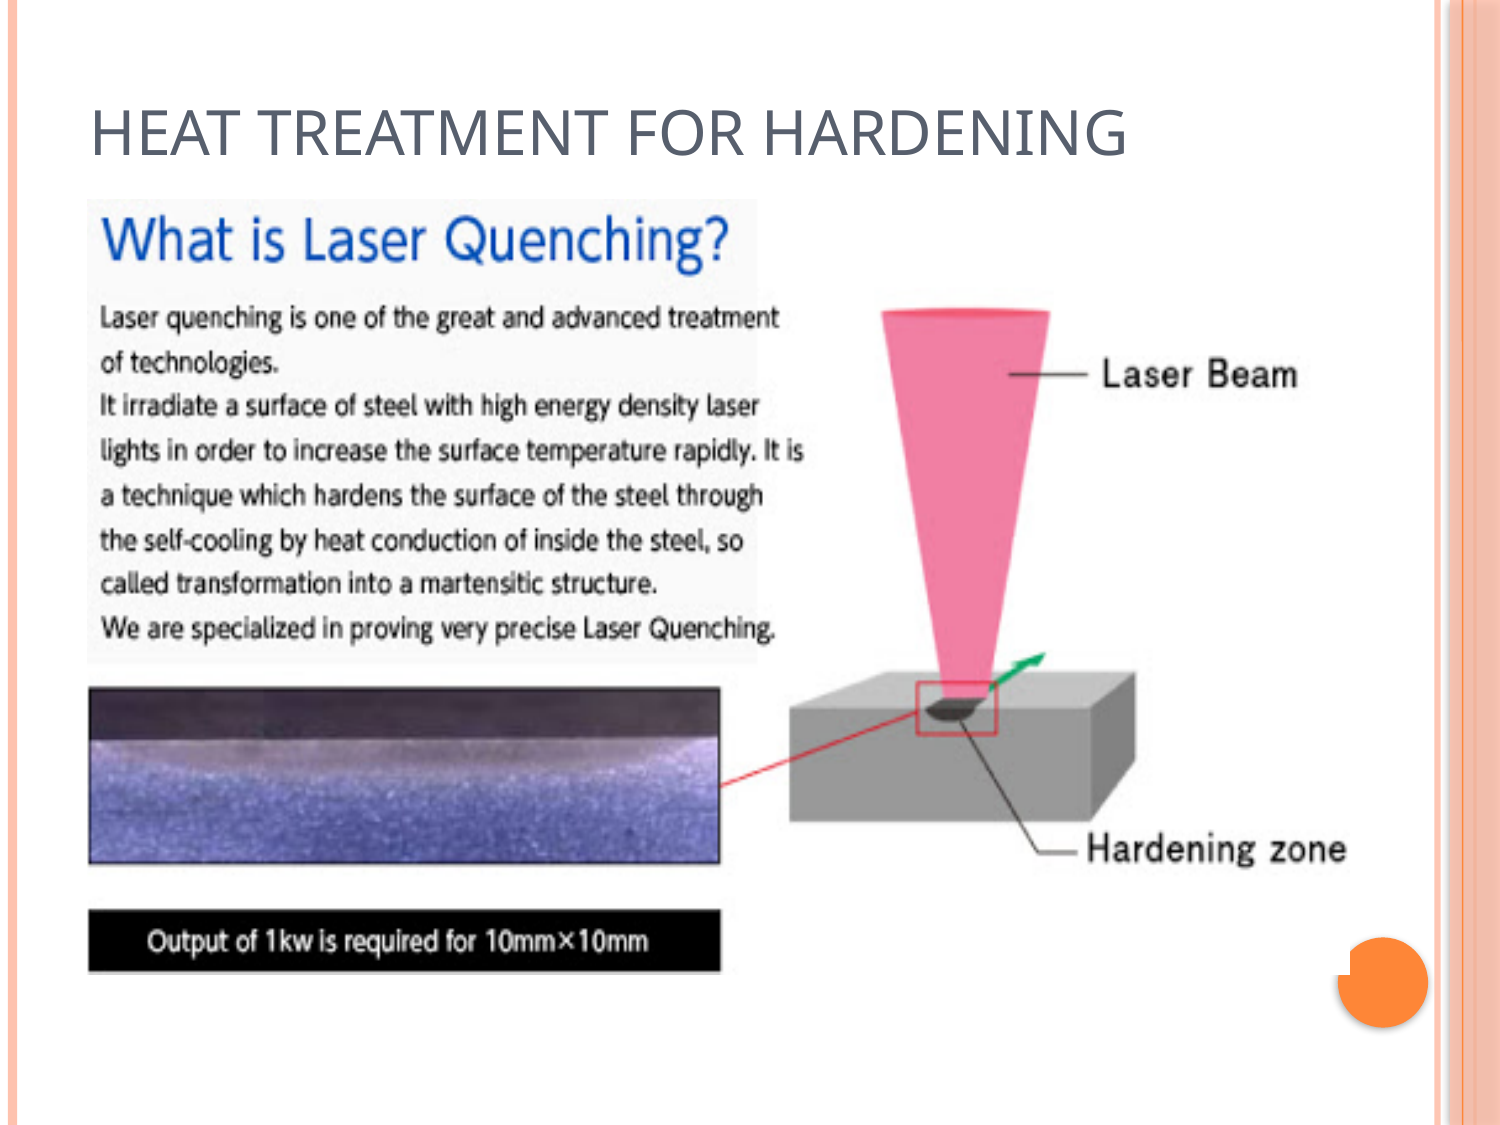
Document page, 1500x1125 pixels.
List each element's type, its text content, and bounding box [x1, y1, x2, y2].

title Heat treatment for hardening [75, 45, 1300, 175]
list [86, 199, 1351, 976]
